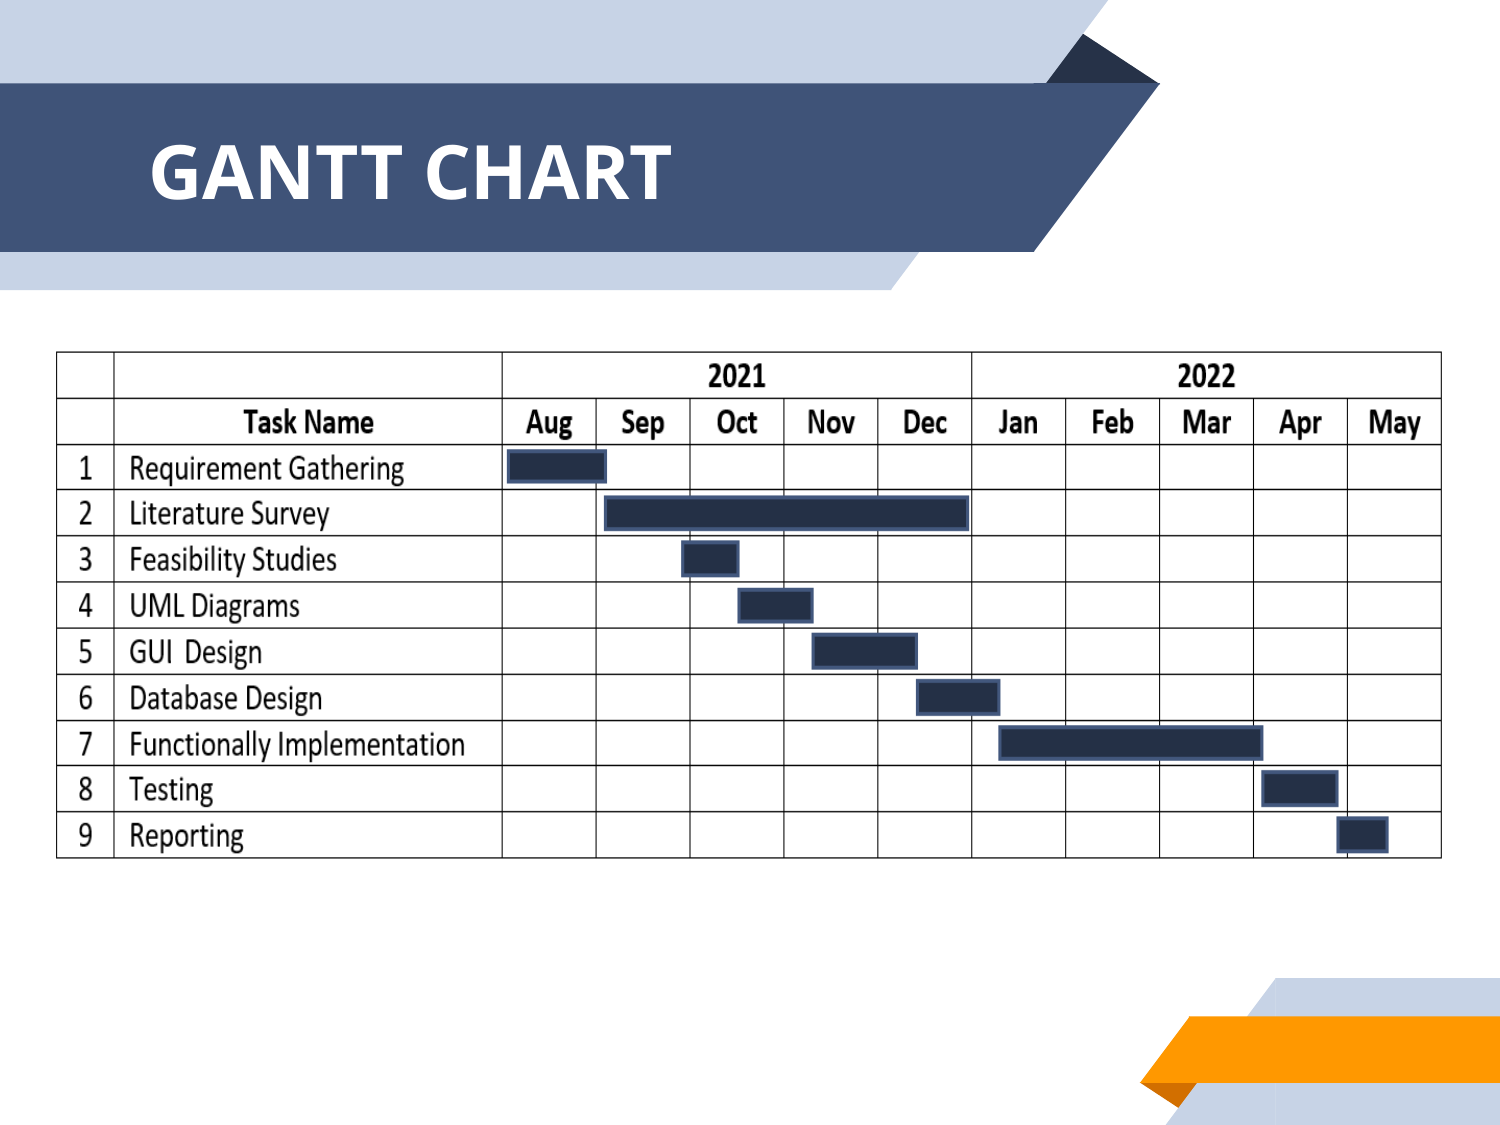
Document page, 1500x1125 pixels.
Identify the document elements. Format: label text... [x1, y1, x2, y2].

title GANTT CHART [133, 85, 997, 254]
picture [54, 349, 1446, 864]
